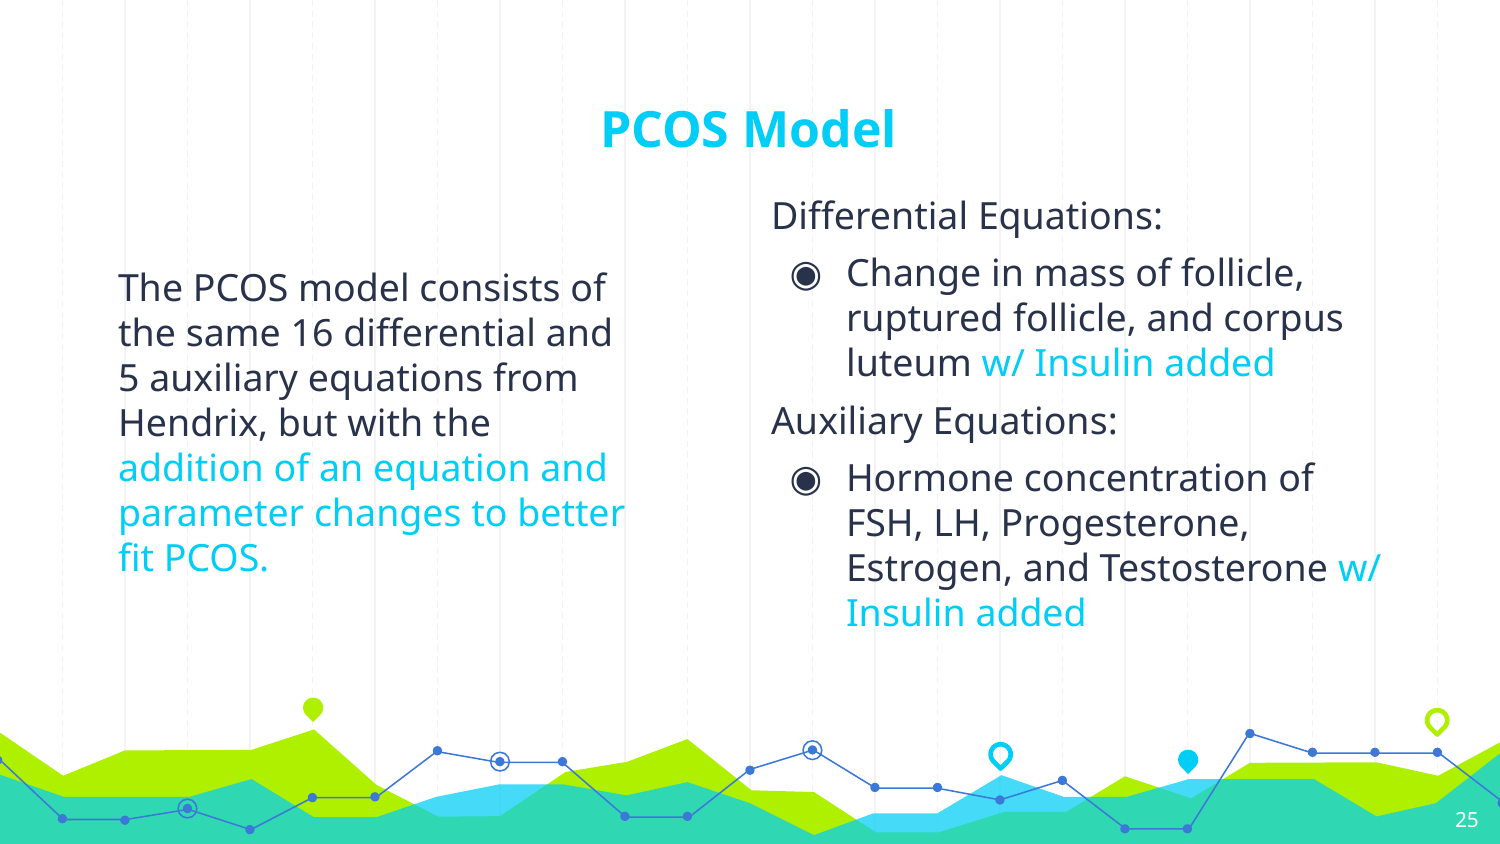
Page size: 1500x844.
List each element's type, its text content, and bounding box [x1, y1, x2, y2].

list The PCOS model consists of the same 16 differential and 5 auxiliary equations from Hendrix, but with the addition of an equation and parameter changes to better fit PCOS. [103, 248, 652, 686]
slide_number ‹#› [1403, 791, 1494, 844]
title PCOS Model [176, 87, 1324, 173]
list Differential Equations: Change in mass of follicle, ruptured follicle, and corpus luteum w/ Insulin added Auxiliary Equations: Hormone concentration of FSH, LH, Progesterone, Estrogen, and Testosterone w/ Insulin added [755, 176, 1404, 668]
